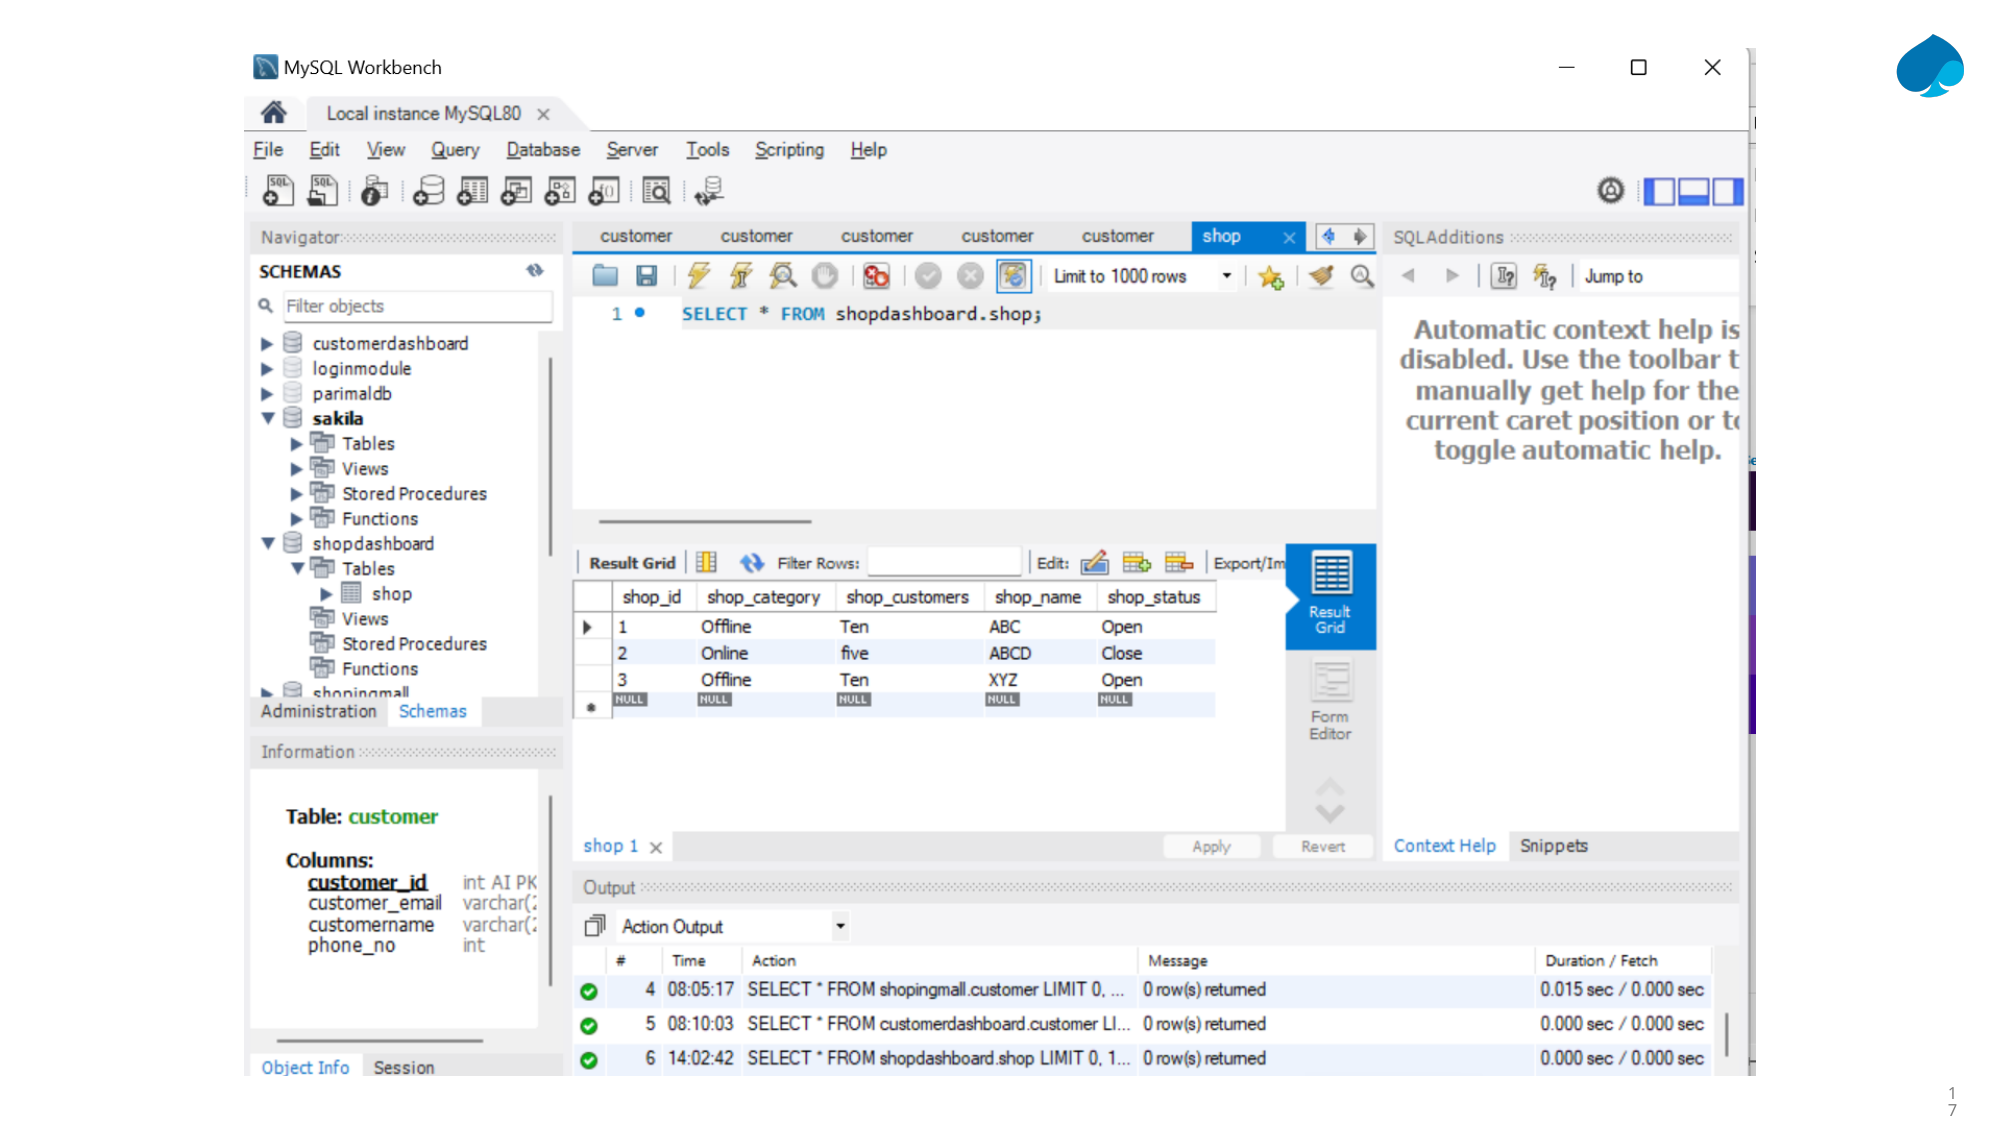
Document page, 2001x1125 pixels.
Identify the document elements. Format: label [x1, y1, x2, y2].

picture [1936, 34, 1964, 62]
picture [244, 48, 1756, 1077]
picture [1894, 34, 1964, 107]
